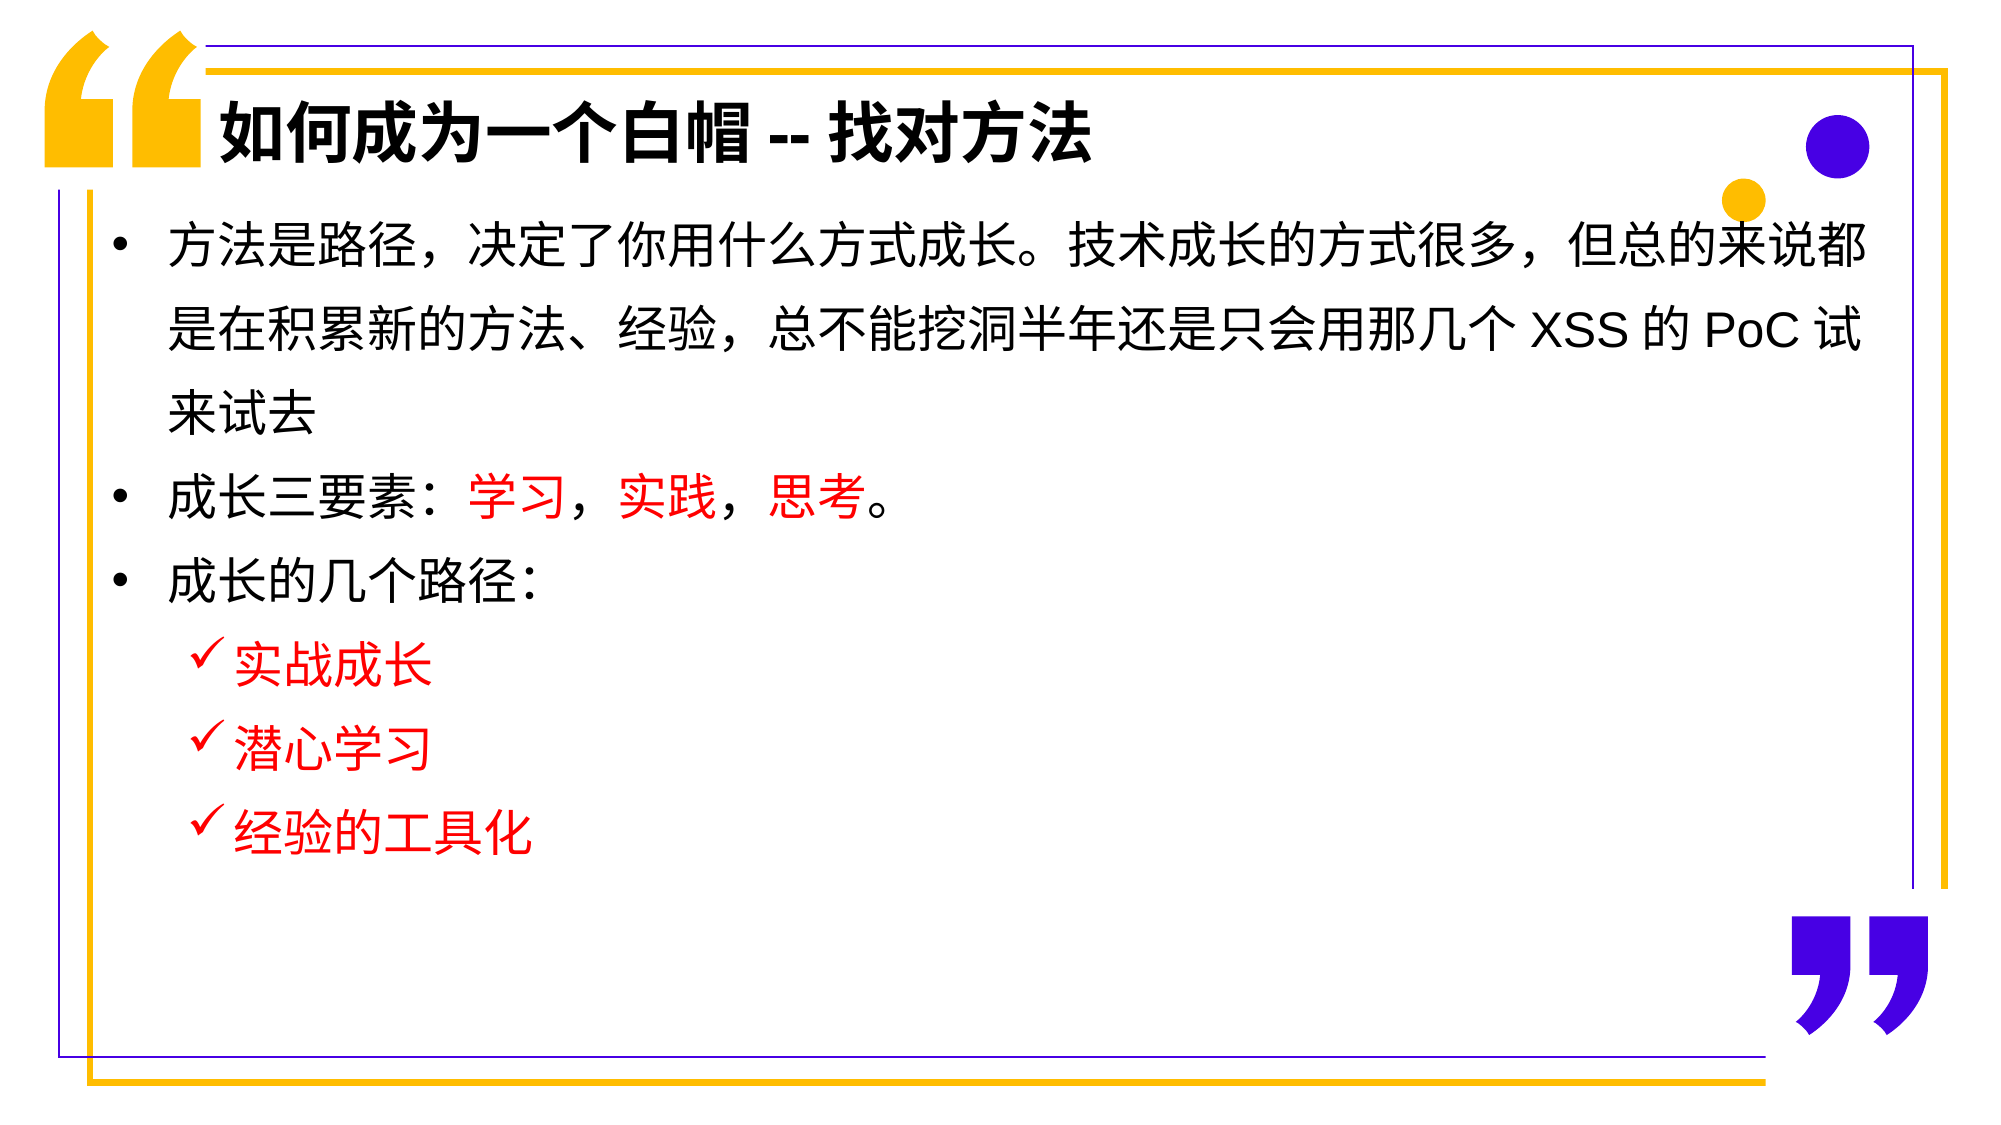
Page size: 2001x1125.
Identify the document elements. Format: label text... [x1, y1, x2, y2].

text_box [45, 32, 200, 167]
text_box [1804, 114, 1871, 180]
text_box [58, 191, 1765, 1058]
text_box [1765, 888, 1968, 1108]
text_box [1914, 70, 1946, 888]
text_box [89, 1058, 1765, 1083]
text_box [1791, 916, 1928, 1036]
text_box [207, 45, 1914, 888]
text_box 如何成为一个白帽--找对方法 [203, 71, 1804, 181]
text_box 方法是路径，决定了你用什么方式成长。技术成长的方式很多，但总的来说都是在积累新的方法、经验，总不能挖洞半年还是只会用那几个XSS的PoC试来试去 成长三要素：学习，实践，思考。 成长的几个路径： 实战成长 潜心学习 经验的工具化 [96, 181, 1899, 1009]
text_box [3, 0, 207, 191]
